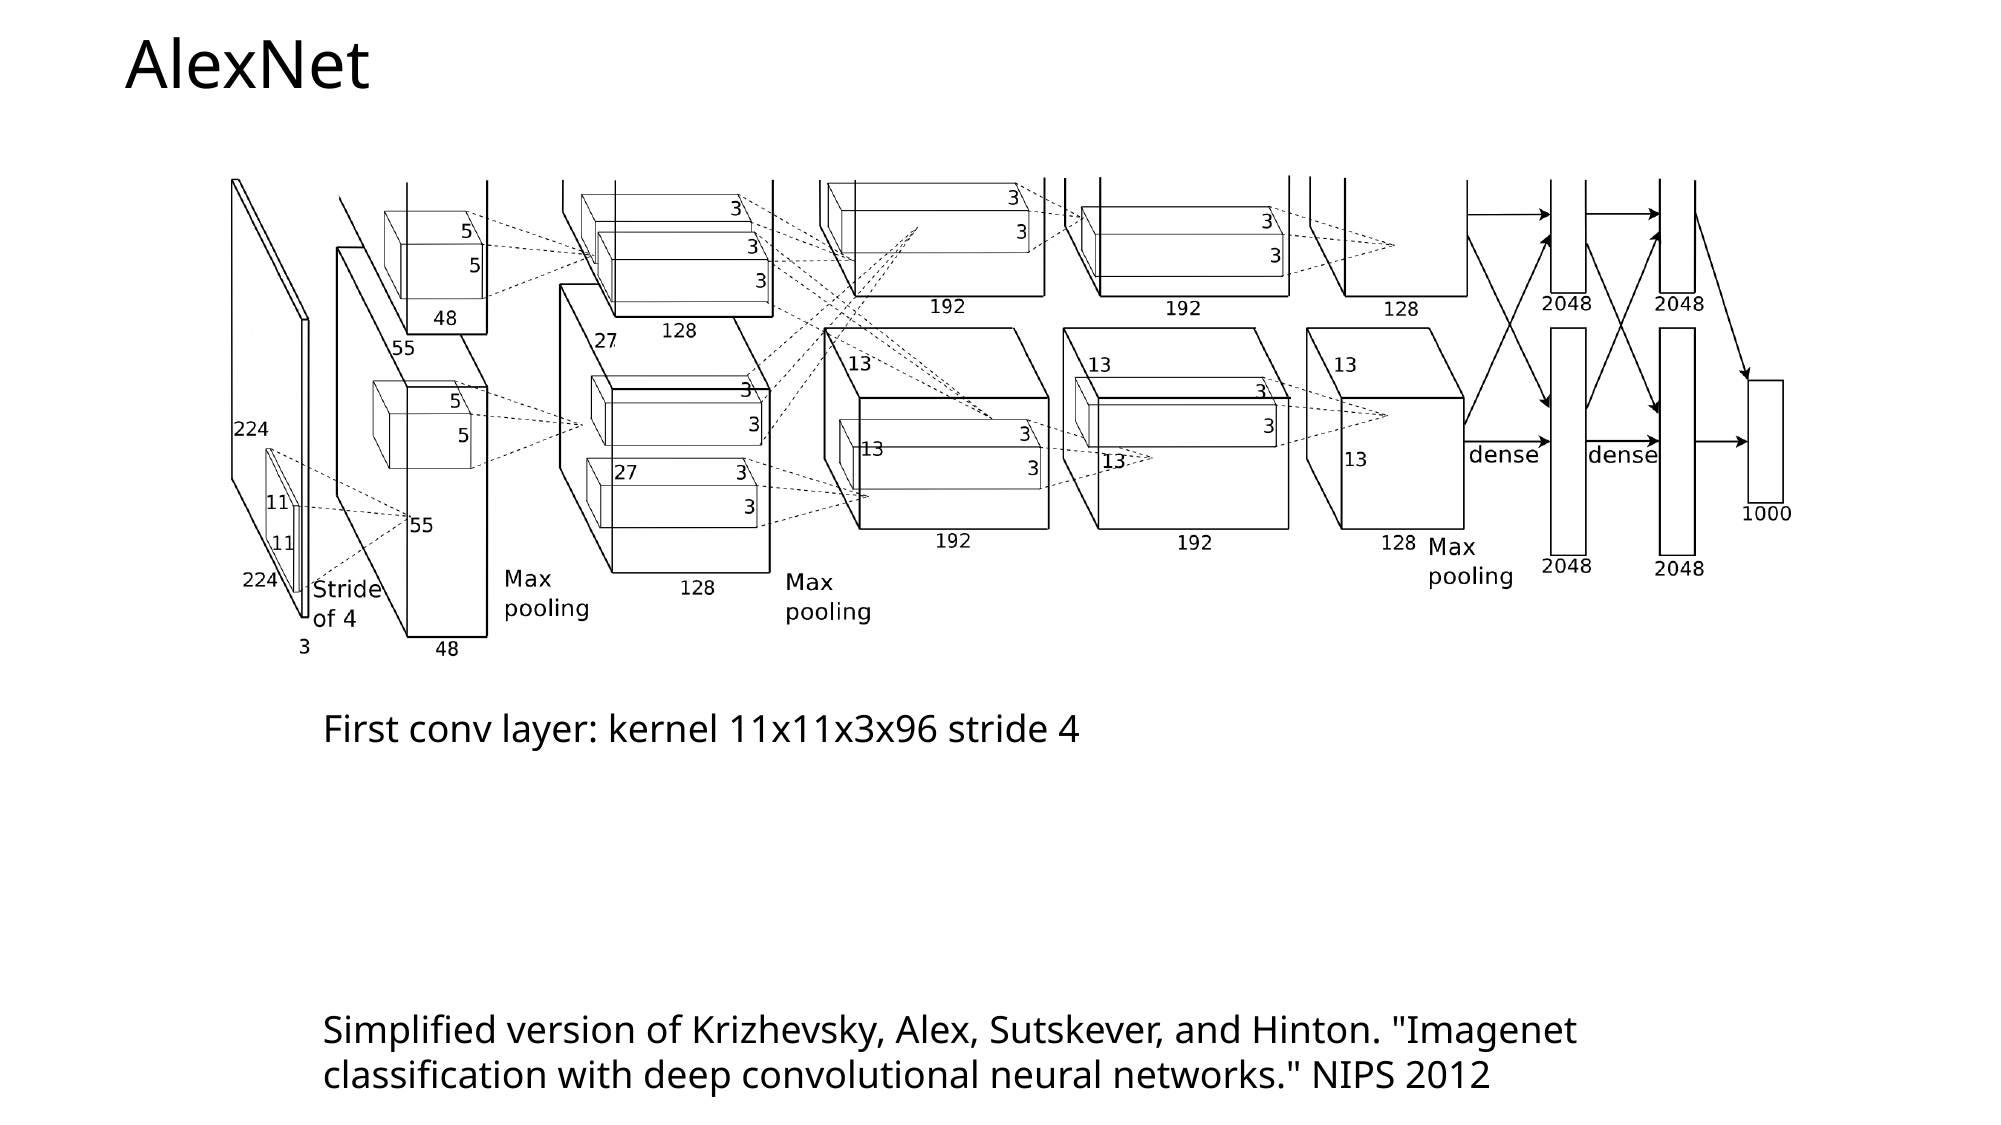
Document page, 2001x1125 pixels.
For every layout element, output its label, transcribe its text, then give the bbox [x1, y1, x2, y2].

picture [200, 154, 1800, 685]
text_box First conv layer: kernel 11x11x3x96 stride 4 [308, 698, 1309, 758]
text_box Simplified version of Krizhevsky, Alex, Sutskever, and Hinton. "Imagenet classification with deep convolutional neural networks." NIPS 2012 [308, 998, 1692, 1104]
title AlexNet [110, 23, 1673, 111]
